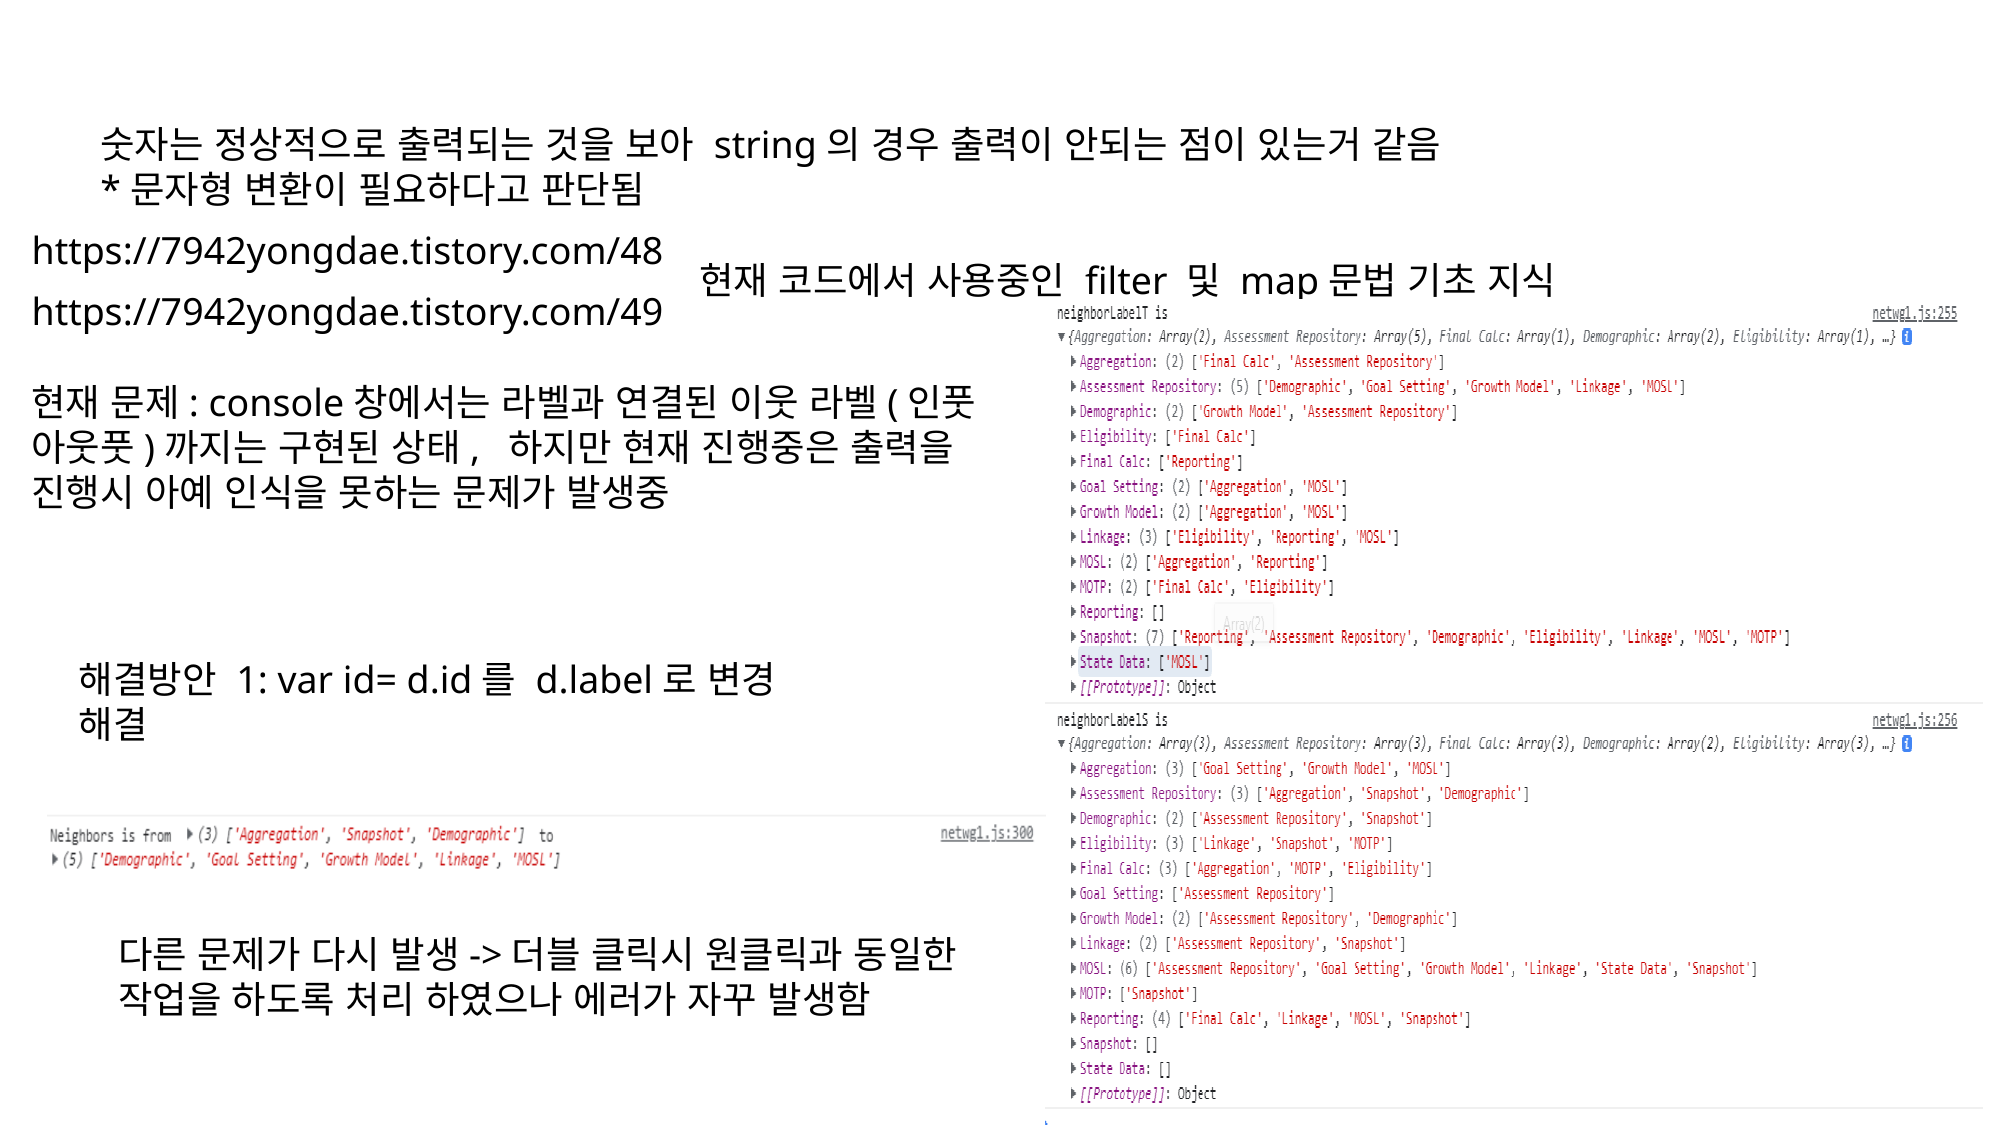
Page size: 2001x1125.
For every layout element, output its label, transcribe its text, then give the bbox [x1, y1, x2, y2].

text_box 숫자는 정상적으로 출력되는 것을 보아 string의 경우 출력이 안되는 점이 있는거 같음 *문자형 변환이 필요하다고 판단됨 [85, 113, 1456, 219]
text_box 해결방안 1: var id= d.id를 d.label로 변경 해결 [64, 648, 792, 754]
picture [47, 299, 1983, 1125]
text_box https://7942yongdae.tistory.com/49 [16, 280, 679, 341]
text_box https://7942yongdae.tistory.com/48 [16, 219, 679, 280]
text_box 현재 코드에서 사용중인 filter 및 map문법 기초 지식 [684, 250, 1572, 310]
text_box 다른 문제가 다시 발생->더블 클릭시 원클릭과 동일한 작업을 하도록 처리 하였으나 에러가 자꾸 발생함 [103, 923, 973, 1028]
text_box 현재 문제: console창에서는 라벨과 연결된 이웃 라벨(인풋 아웃풋)까지는 구현된 상태, 하지만 현재 진행중은 출력을 진행시 아예 인식을 못하는 문제가 발생중 [16, 371, 1045, 522]
